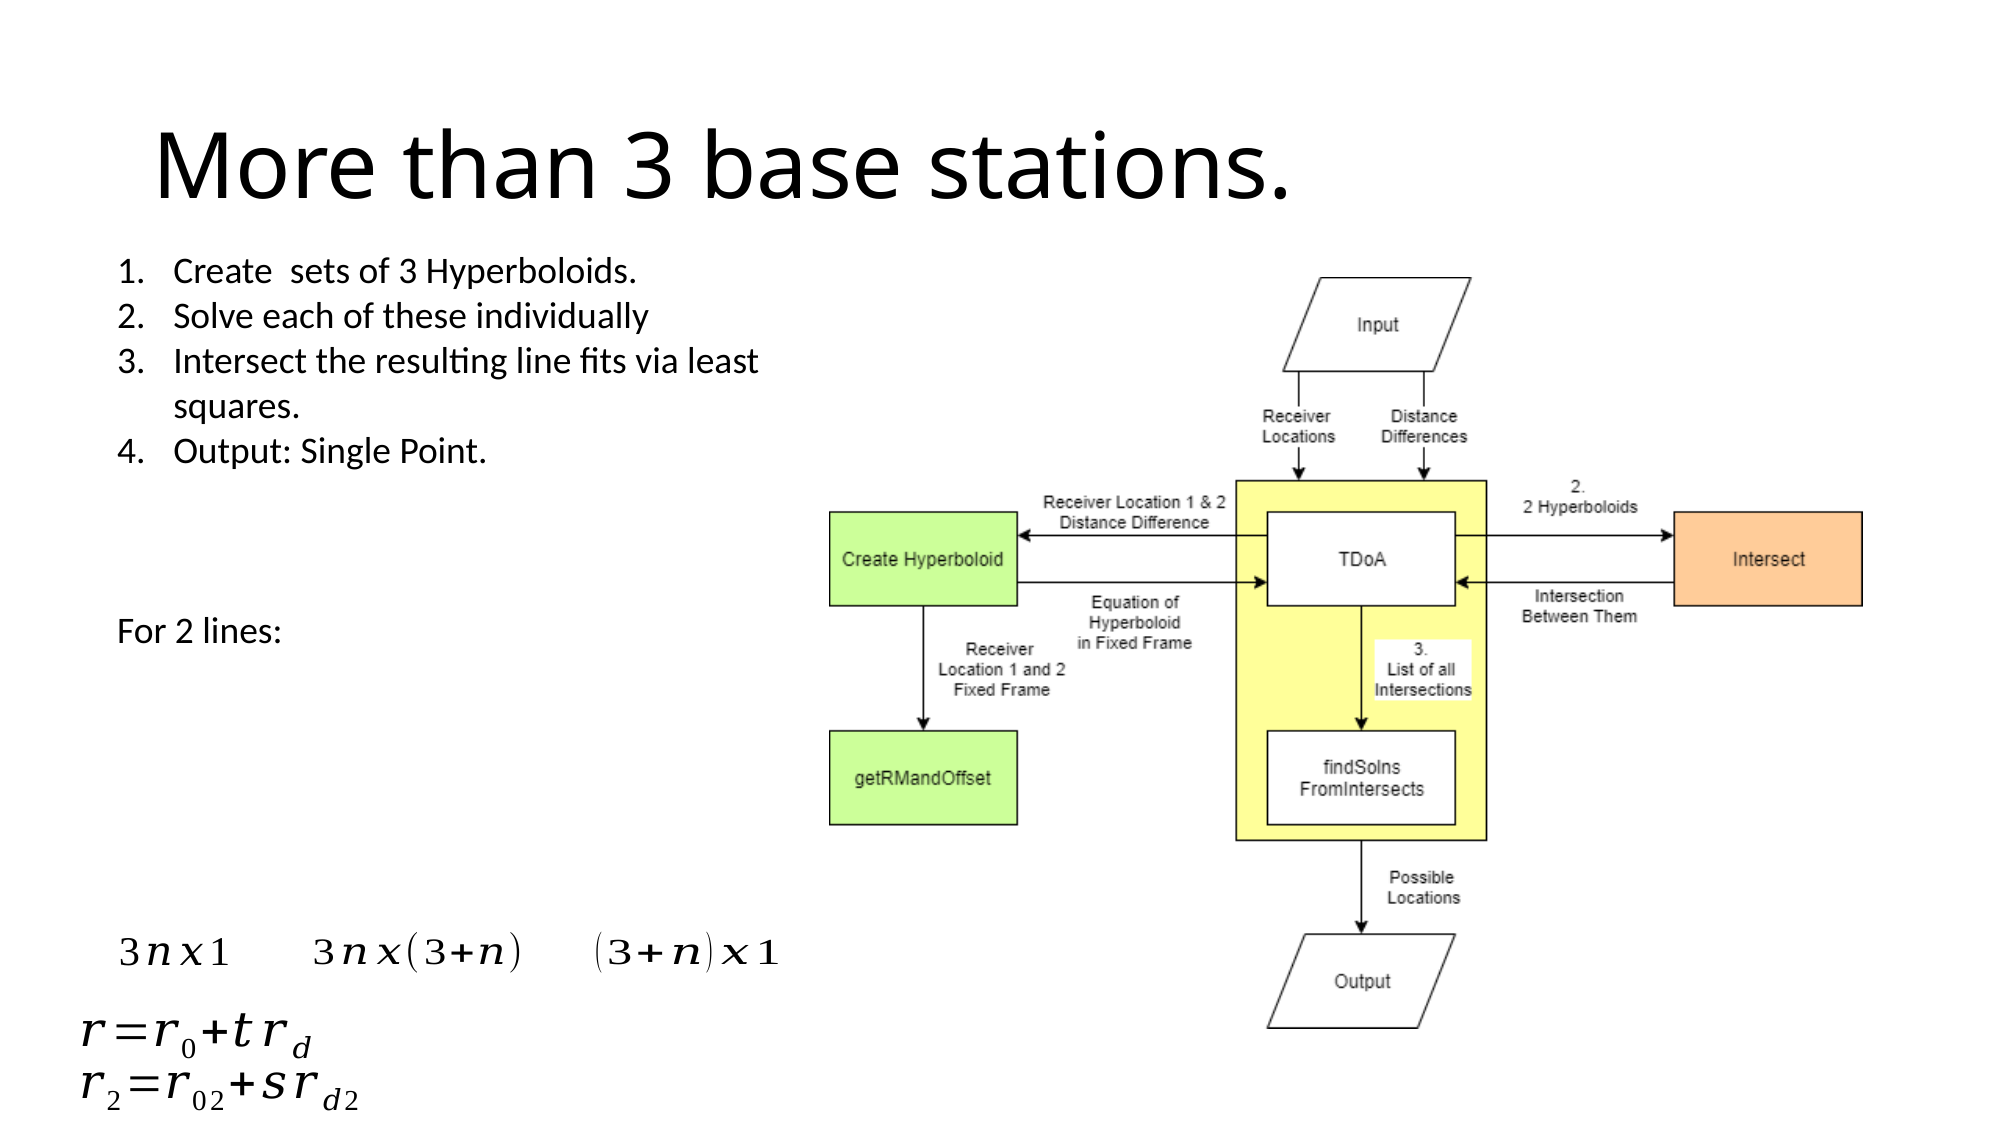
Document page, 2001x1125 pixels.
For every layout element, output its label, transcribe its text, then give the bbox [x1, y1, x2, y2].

title More than 3 base stations. [137, 59, 1863, 277]
picture [829, 277, 1863, 1029]
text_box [102, 228, 868, 976]
